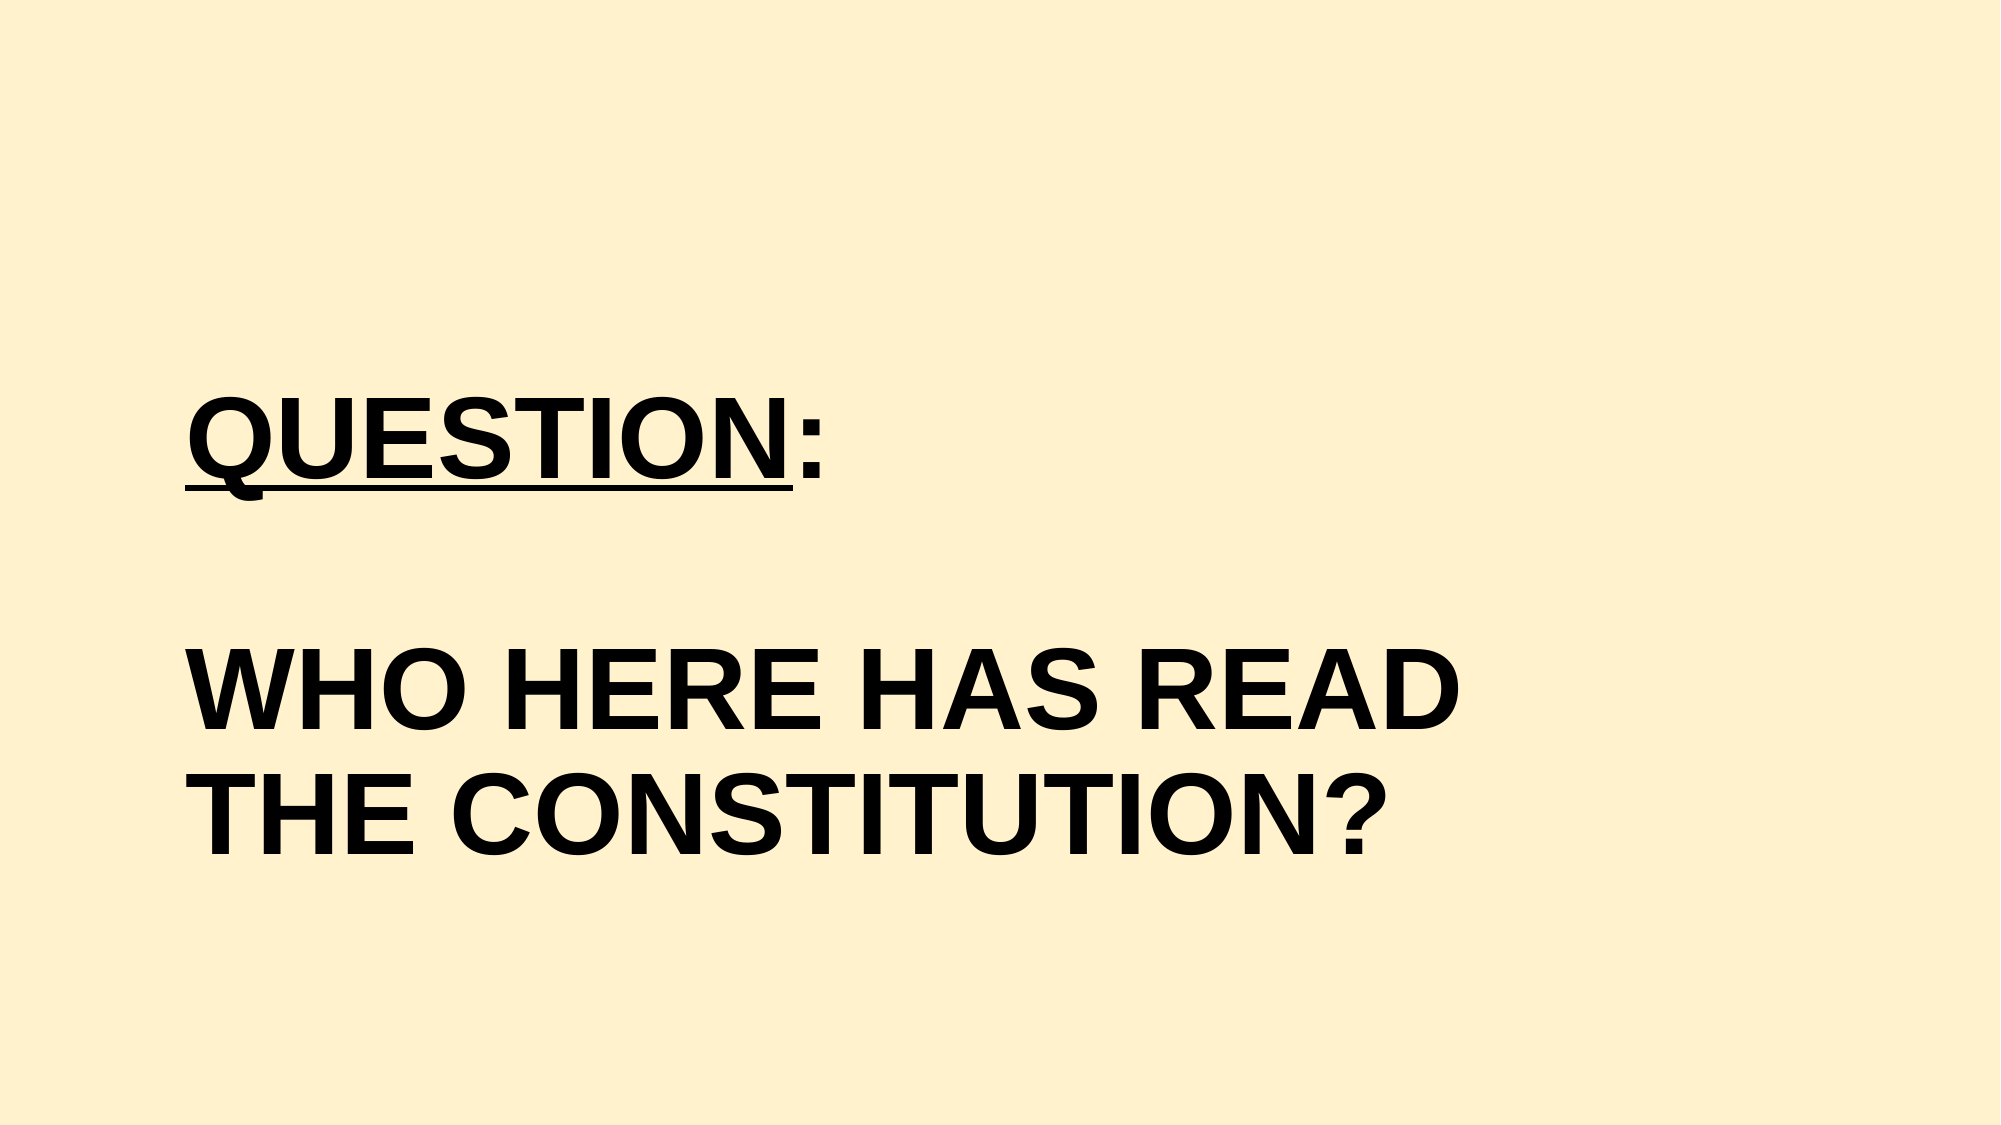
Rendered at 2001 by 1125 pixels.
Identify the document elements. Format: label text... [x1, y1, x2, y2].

title Question: Who here has read the Constitution? [170, 257, 1490, 888]
